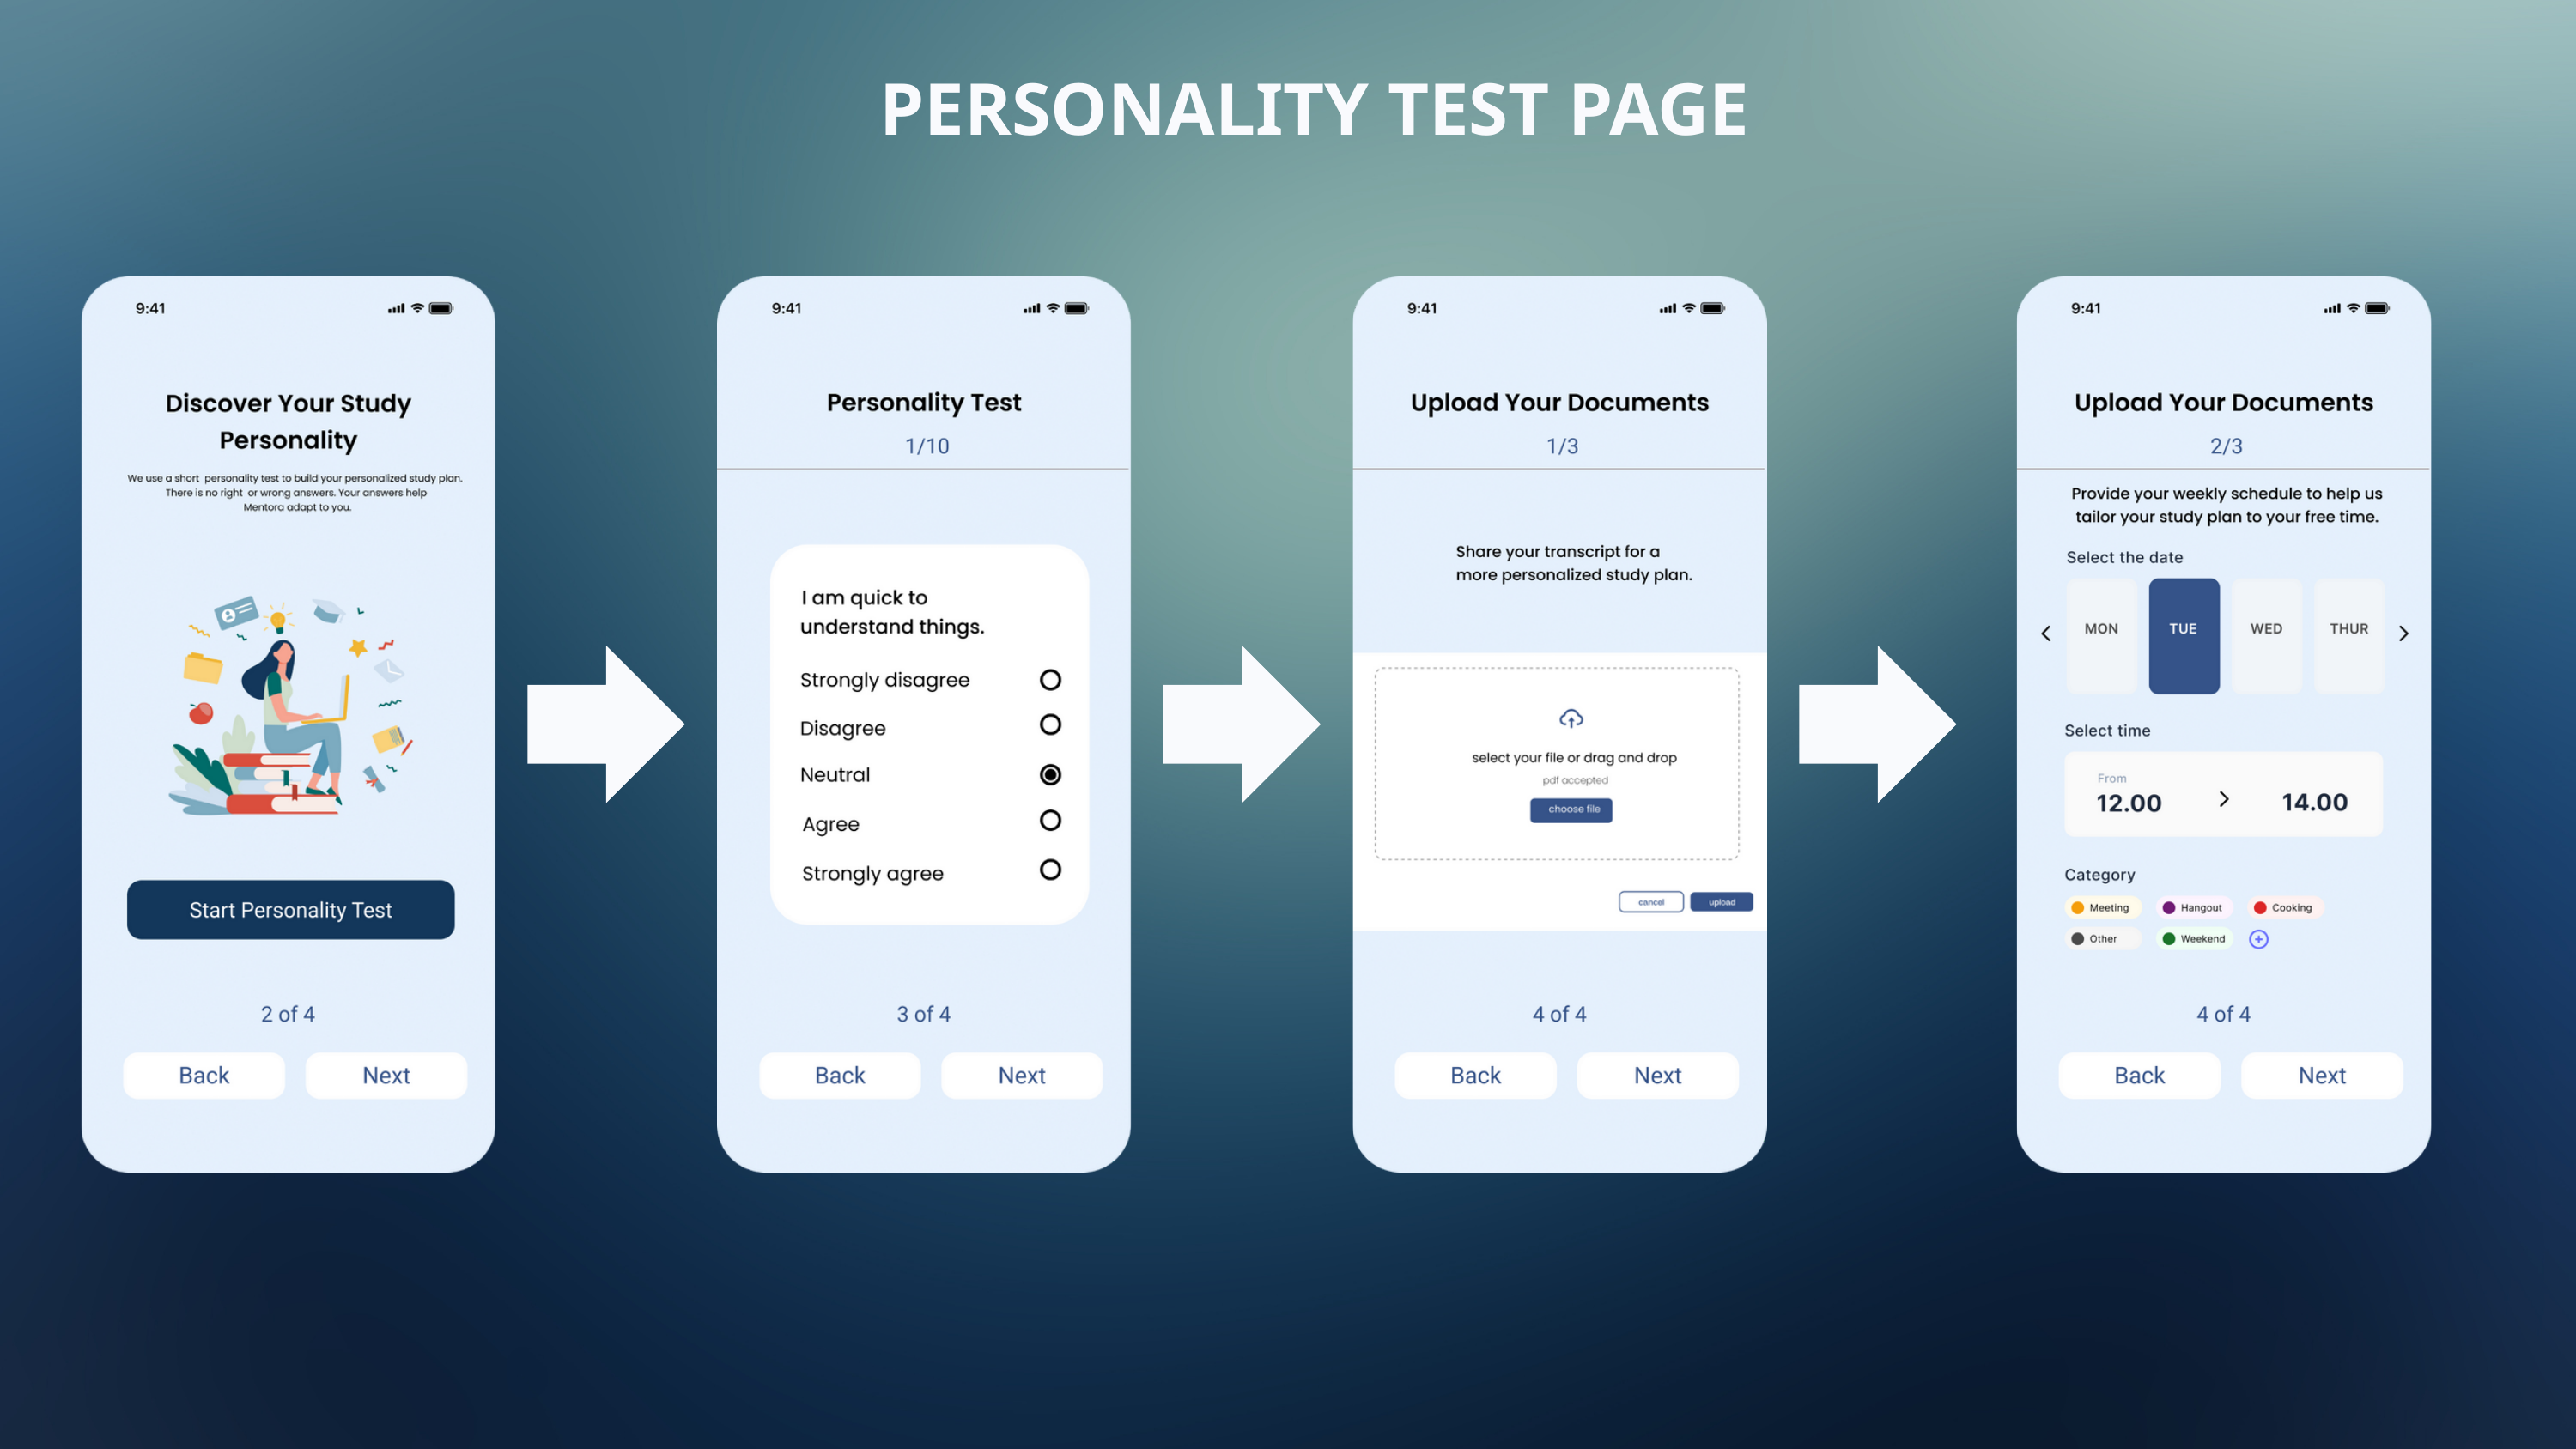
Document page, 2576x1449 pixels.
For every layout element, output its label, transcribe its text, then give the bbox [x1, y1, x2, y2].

text_box [1352, 276, 1767, 1173]
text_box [527, 645, 685, 803]
text_box [0, 0, 2576, 1449]
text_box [1163, 645, 1321, 803]
text_box PERSONALITY TEST PAGE [879, 49, 2174, 149]
text_box [81, 276, 496, 1173]
text_box [2016, 276, 2432, 1173]
text_box [717, 276, 1132, 1173]
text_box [1799, 645, 1957, 803]
